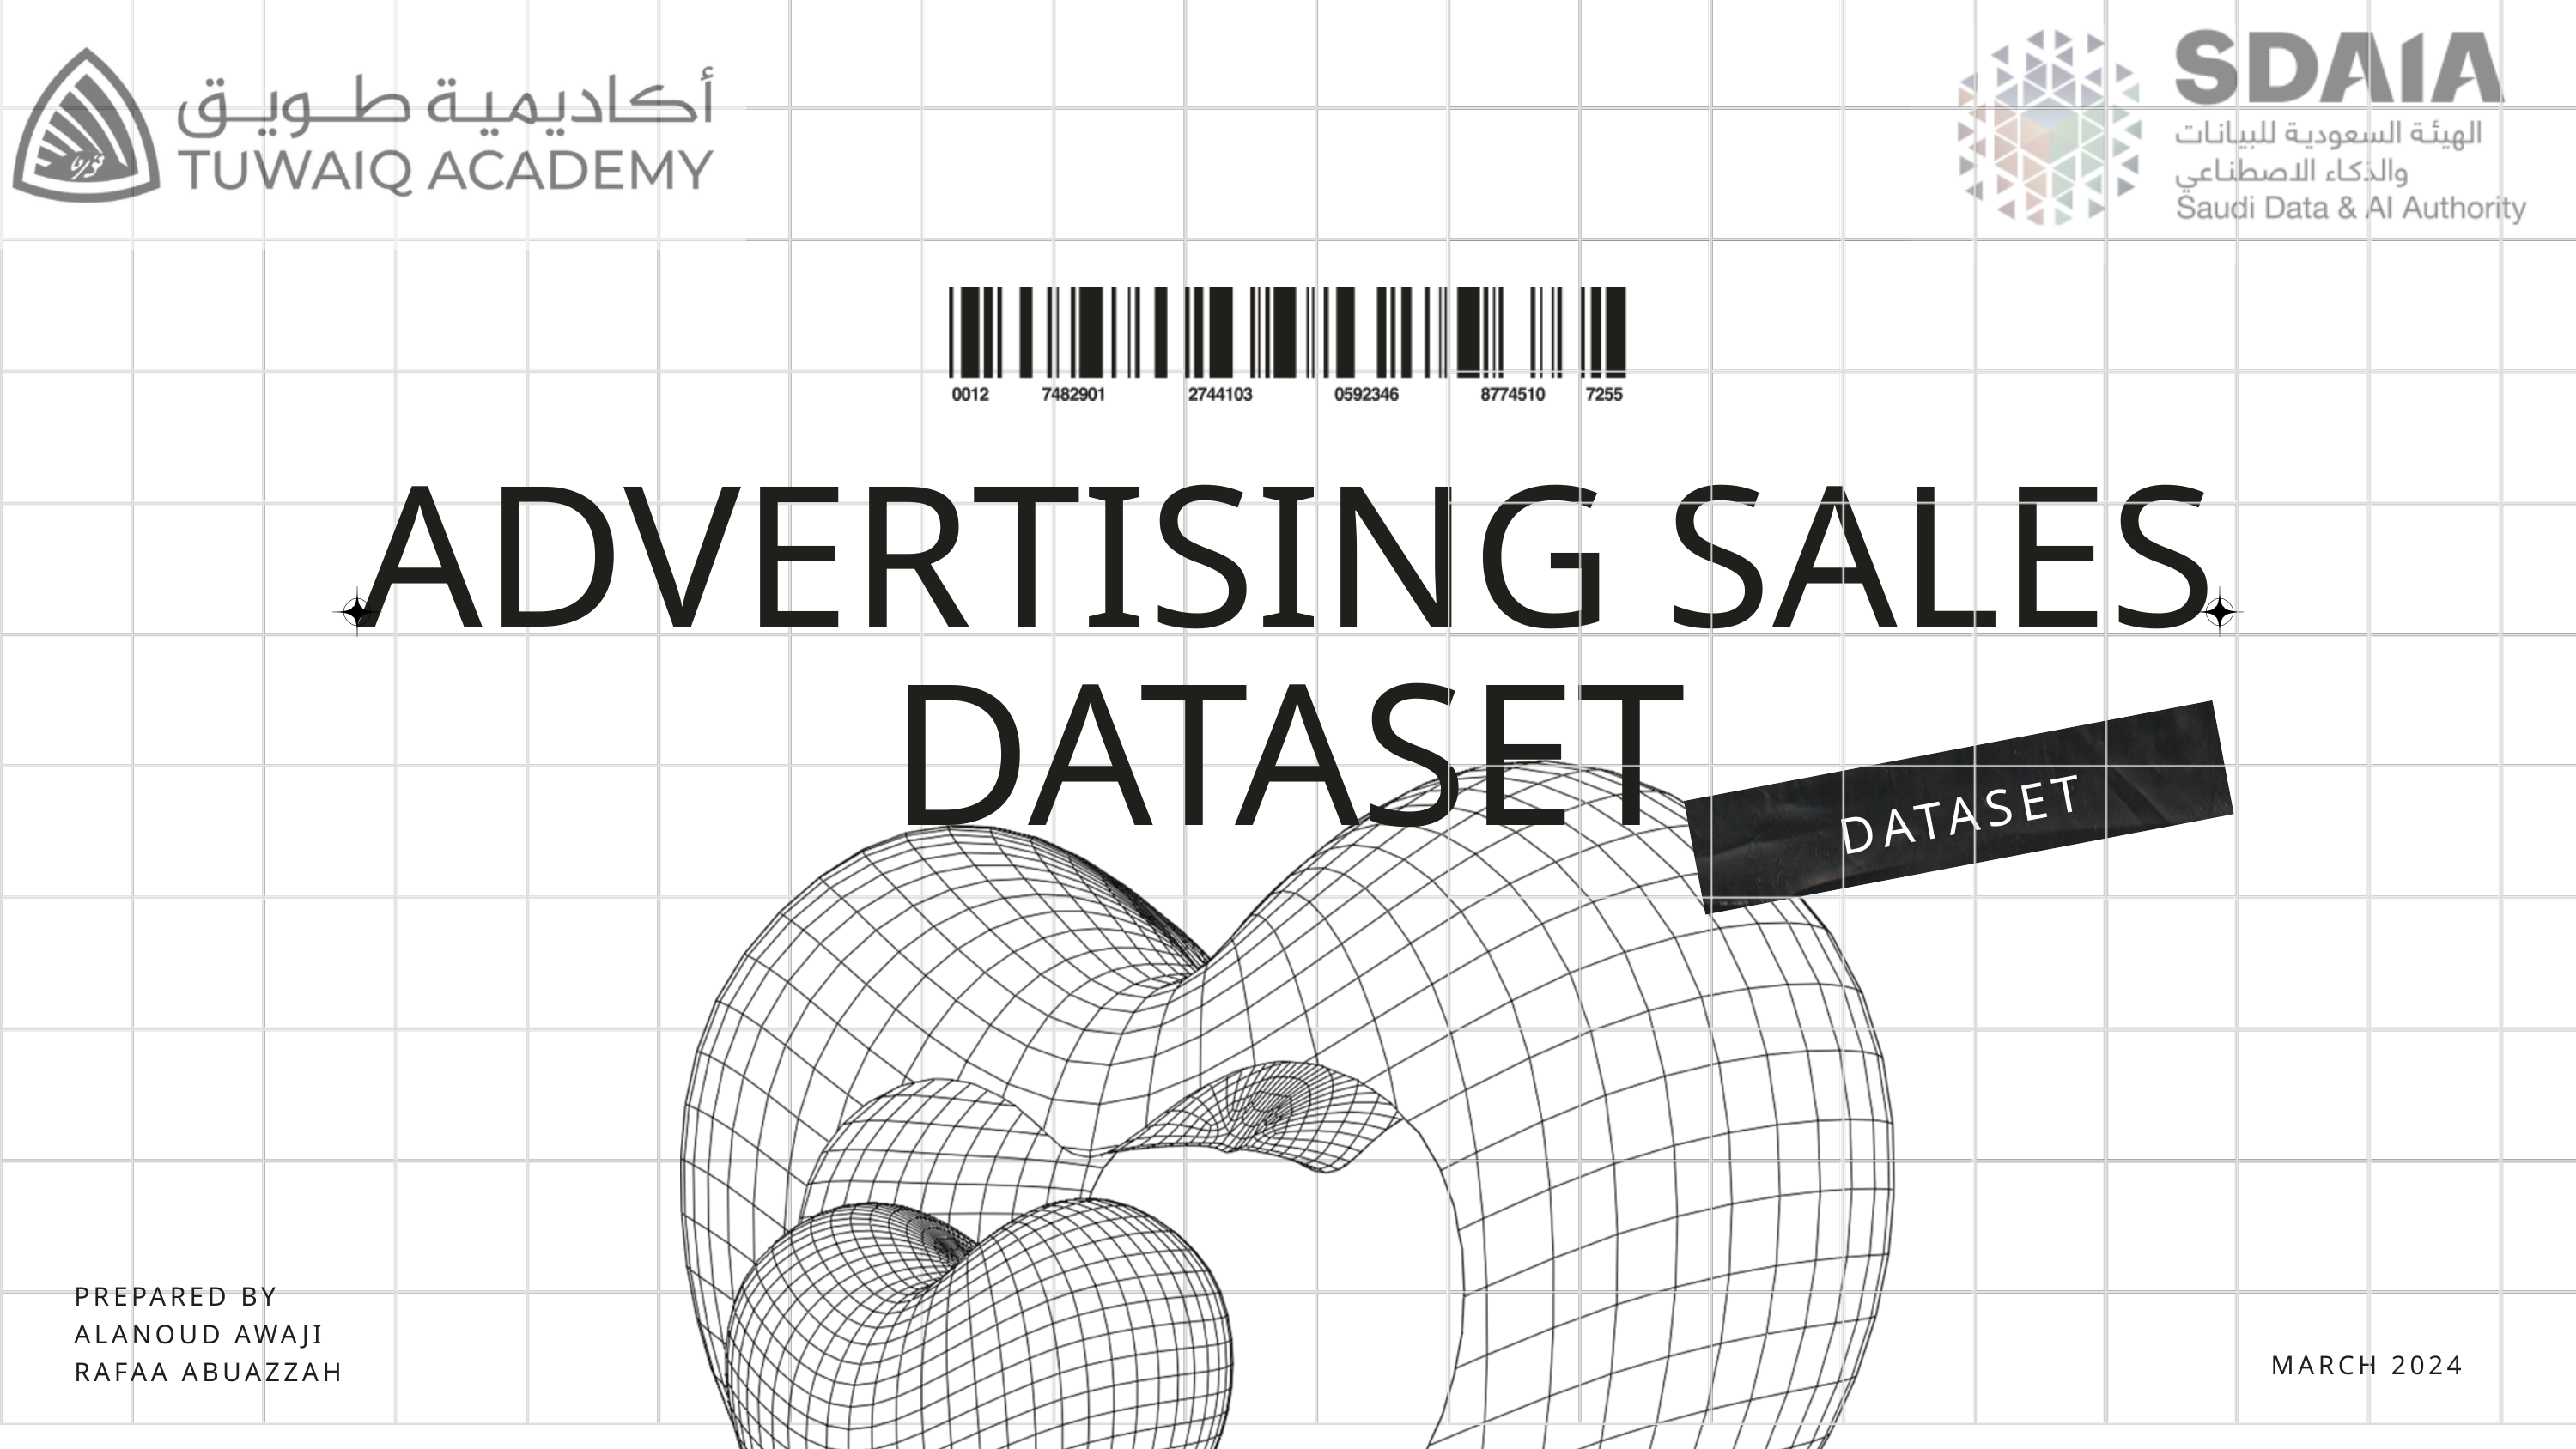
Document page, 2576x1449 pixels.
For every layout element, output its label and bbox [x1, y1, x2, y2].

text_box [0, 0, 2576, 1426]
text_box [1683, 700, 2234, 915]
text_box [679, 1434, 1896, 1449]
